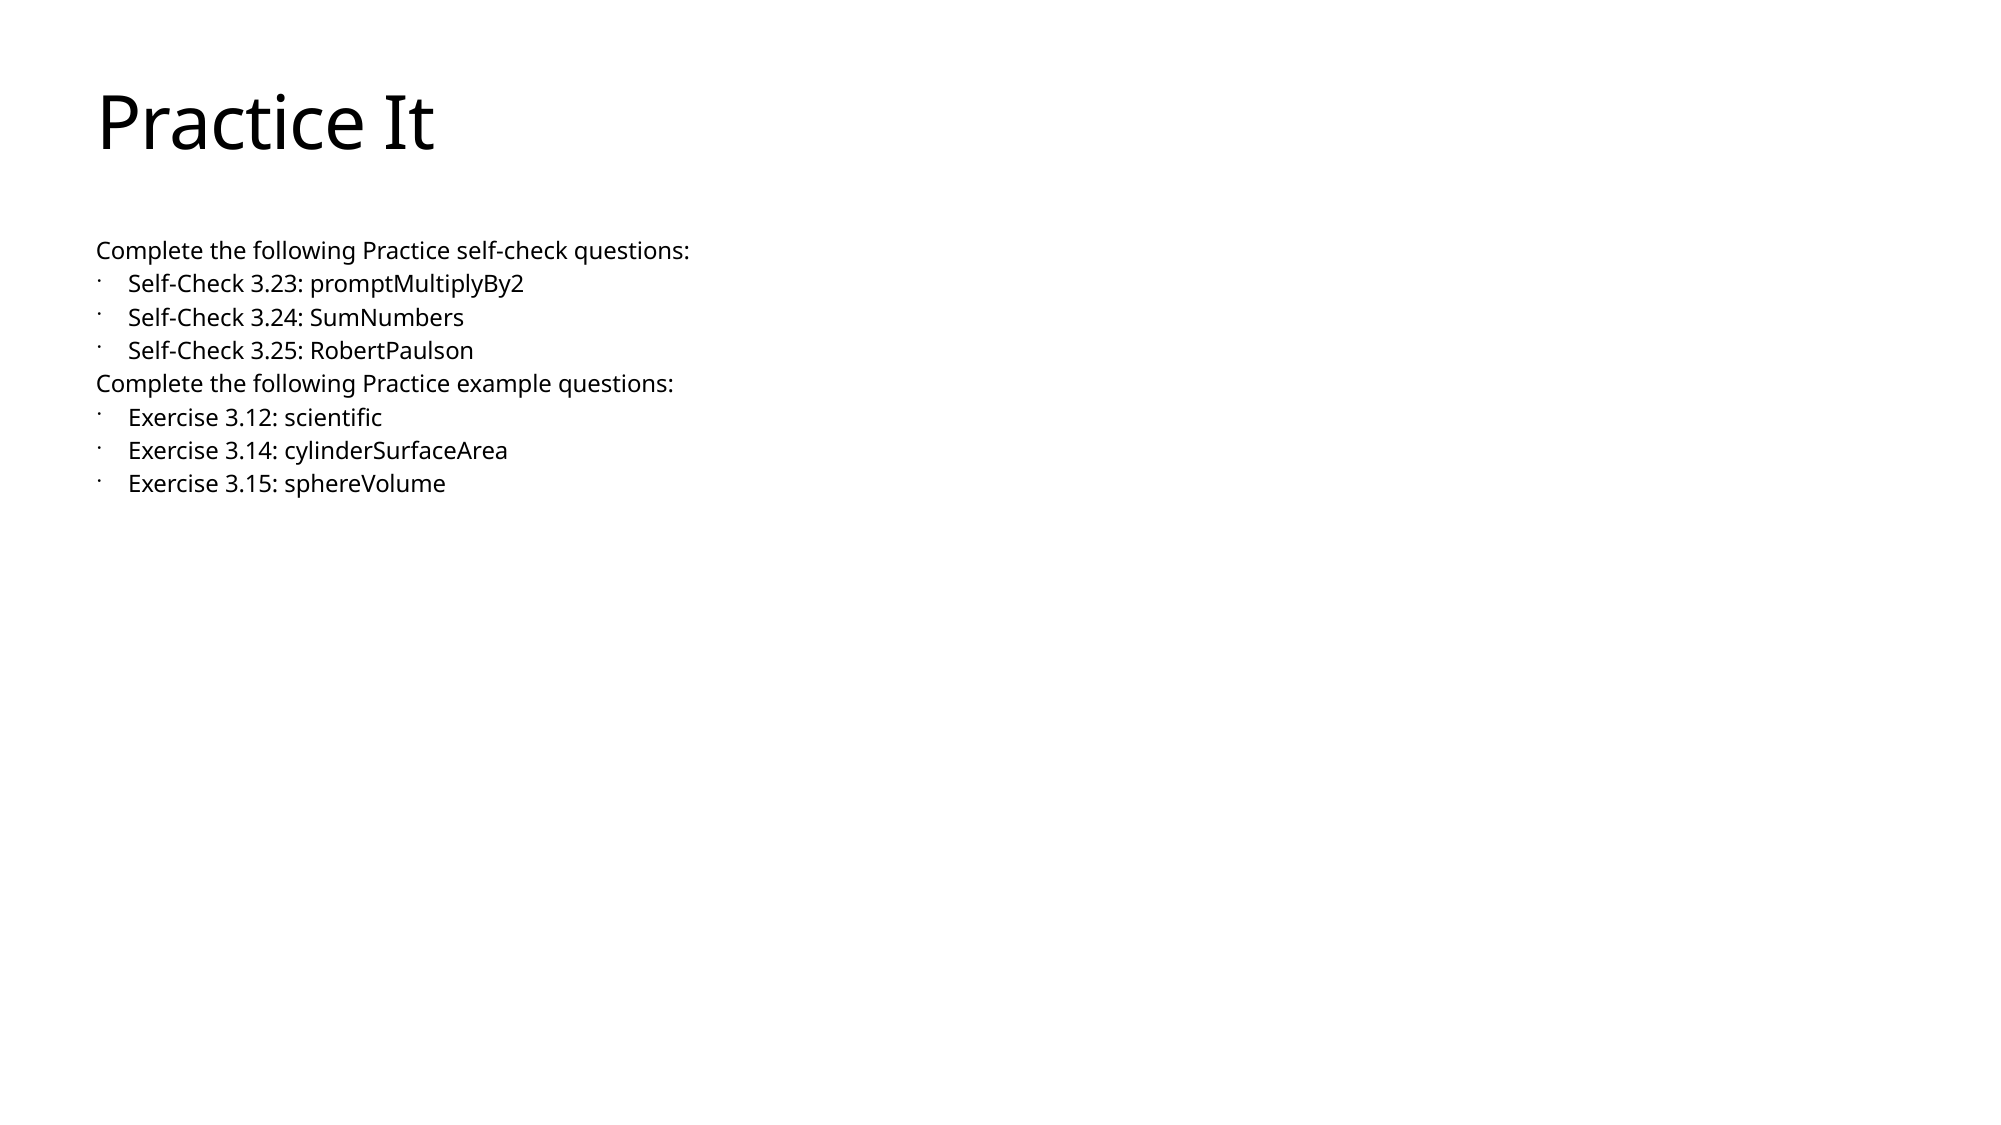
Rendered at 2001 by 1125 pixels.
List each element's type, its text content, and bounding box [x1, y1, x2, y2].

title Practice It [96, 75, 1904, 166]
list Complete the following Practice self-check questions: Self-Check 3.23: promptMultiplyBy2 Self-Check 3.24: SumNumbers Self-Check 3.25: RobertPaulson Complete the following Practice example questions: Exercise 3.12: scientific Exercise 3.14: cylinderSurfaceArea Exercise 3.15: sphereVolume [95, 235, 1904, 501]
